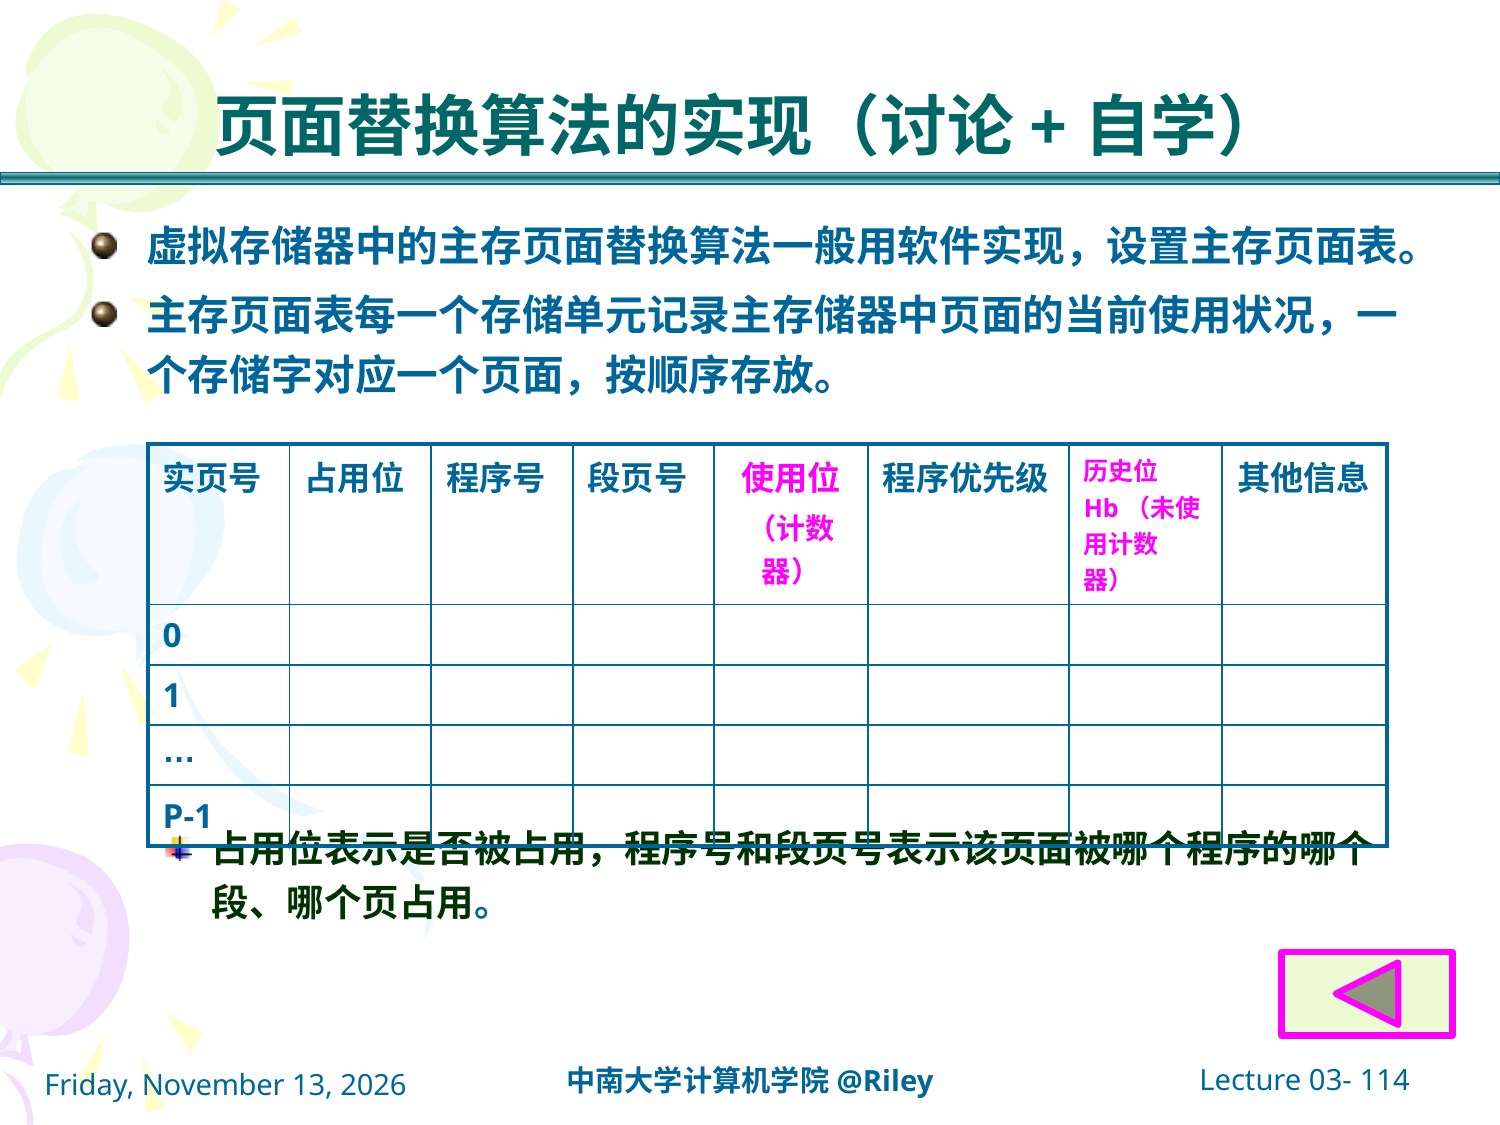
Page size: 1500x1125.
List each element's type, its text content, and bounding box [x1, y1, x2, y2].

table_header 占用位 [290, 446, 430, 604]
table_cell [574, 726, 713, 784]
table_cell [869, 726, 1068, 784]
table_cell [715, 666, 867, 724]
table_cell [574, 786, 713, 844]
table_cell [290, 726, 430, 784]
table_cell 0 [150, 605, 289, 664]
table_cell [432, 605, 572, 664]
table_cell [1223, 666, 1385, 724]
table_cell [290, 666, 430, 724]
table_cell … [150, 726, 289, 784]
table_cell [1223, 726, 1385, 784]
table_cell [715, 605, 867, 664]
table_cell [432, 666, 572, 724]
table_cell [432, 726, 572, 784]
table_header 程序号 [432, 446, 572, 604]
table_cell [869, 786, 1068, 844]
table_cell [574, 605, 713, 664]
table_cell P-1 [150, 786, 289, 844]
table_cell [715, 786, 867, 844]
footer 中南大学计算机学院@Riley [512, 1054, 714, 1125]
table_cell [1070, 726, 1221, 784]
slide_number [29, 1058, 491, 1125]
list 虚拟存储器中的主存页面替换算法一般用软件实现，设置主存页面表。 主存页面表每一个存储单元记录主存储器中页面的当前使用状况，一个存储字对应一个页面，按顺序存放。 占用位表示是否被占用，程序号和段页号表示该页面被哪个程序的哪个段、哪个页占用。 [75, 202, 1424, 1047]
table_cell [432, 786, 572, 844]
table_cell [869, 605, 1068, 664]
table_cell [869, 666, 1068, 724]
table_header 段页号 [574, 446, 713, 604]
text_box [1281, 952, 1453, 1036]
table_header 使用位 （计数器） [715, 446, 867, 604]
table_cell [1223, 605, 1385, 664]
table_header 程序优先级 [869, 446, 1068, 604]
table_header 其他信息 [1223, 446, 1385, 604]
table_cell [1070, 666, 1221, 724]
title 页面替换算法的实现（讨论+自学） [72, 78, 1425, 173]
table_cell [715, 726, 867, 784]
picture [90, 300, 117, 327]
table_cell 1 [150, 666, 289, 724]
table_cell [1070, 786, 1221, 844]
table_header 历史位Hb（未使用计数器） [1070, 446, 1221, 604]
table_header 实页号 [150, 446, 289, 604]
picture [90, 231, 117, 259]
table_cell [290, 786, 430, 844]
table_cell [1223, 786, 1385, 844]
table_cell [574, 666, 713, 724]
table_cell [1070, 605, 1221, 664]
slide_number Lecture 03- 114 [714, 1053, 1425, 1125]
table_cell [290, 605, 430, 664]
picture [165, 849, 192, 861]
